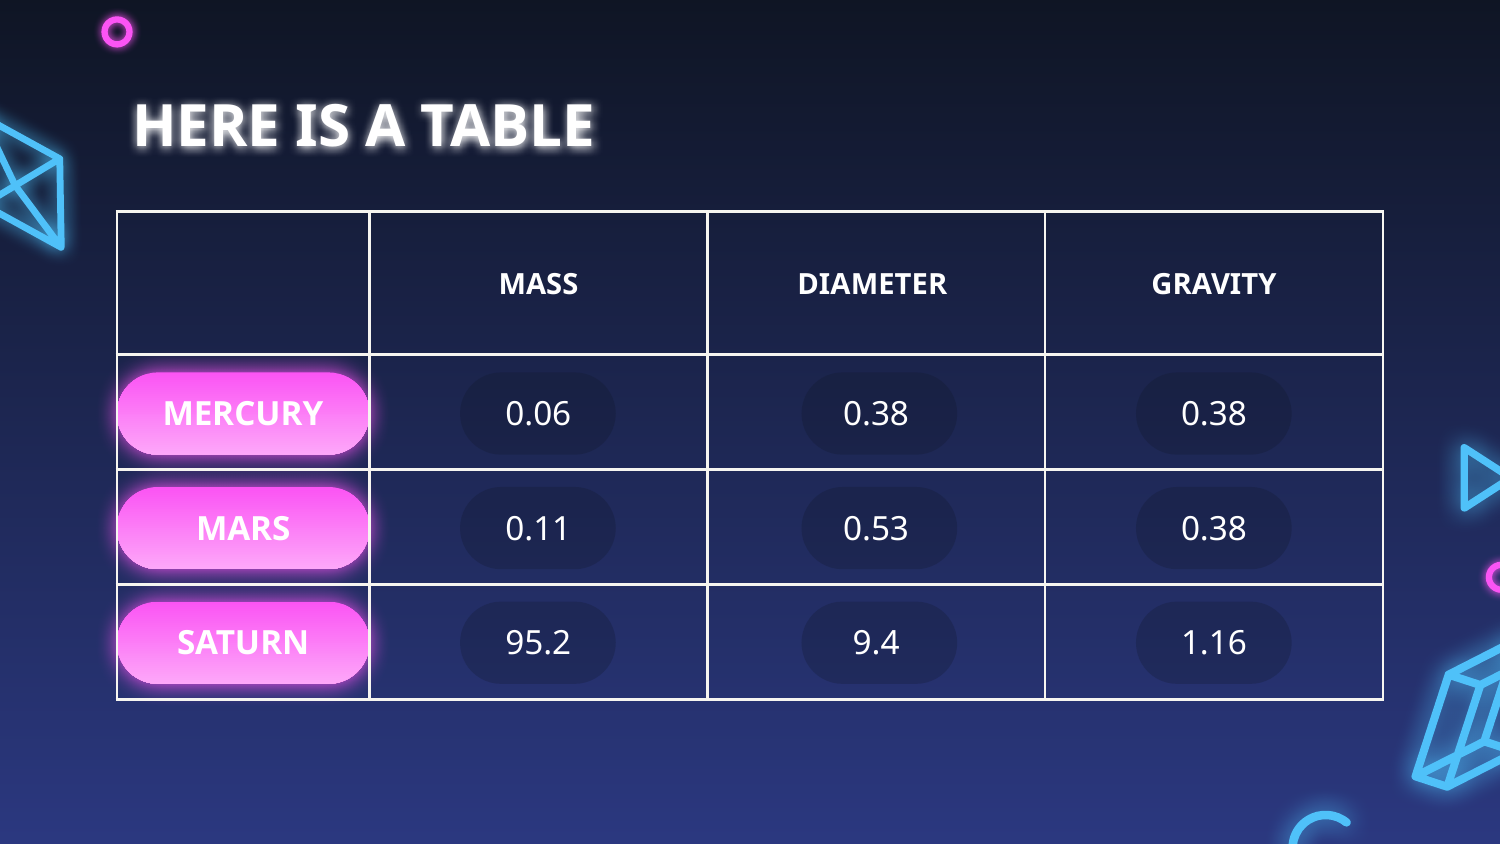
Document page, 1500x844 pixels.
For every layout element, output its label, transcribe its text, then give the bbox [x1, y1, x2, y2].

table_header MASS [371, 213, 706, 353]
table_cell 95.2 [371, 586, 706, 698]
table_cell 0.38 [1046, 356, 1382, 468]
table_header GRAVITY [1046, 213, 1382, 353]
table_cell 9.4 [709, 586, 1044, 698]
table_cell SATURN [118, 586, 368, 698]
table_header DIAMETER [709, 213, 1044, 353]
table_cell MERCURY [118, 356, 368, 468]
table_cell 0.11 [371, 471, 706, 583]
table_cell 1.16 [1046, 586, 1382, 698]
table_cell 0.38 [709, 356, 1044, 468]
title HERE IS A TABLE [116, 72, 1383, 167]
table_cell MARS [118, 471, 368, 583]
table_cell 0.06 [371, 356, 706, 468]
table_cell 0.38 [1046, 471, 1382, 583]
table_header [118, 213, 368, 353]
table_cell 0.53 [709, 471, 1044, 583]
